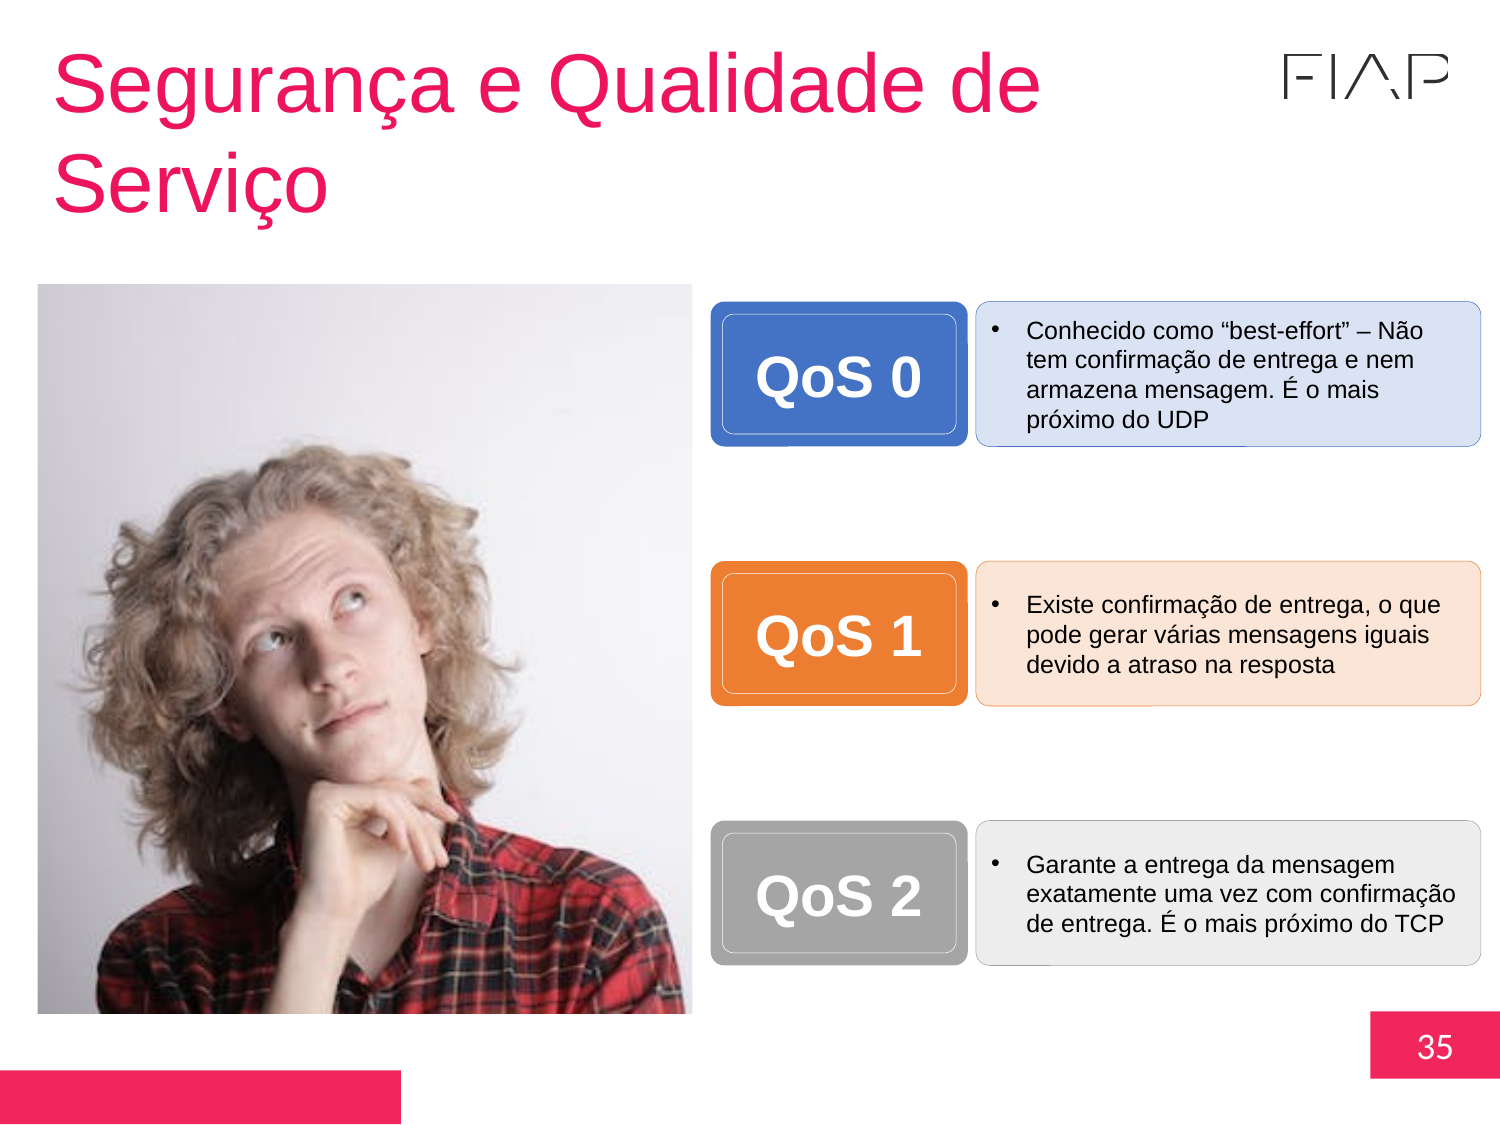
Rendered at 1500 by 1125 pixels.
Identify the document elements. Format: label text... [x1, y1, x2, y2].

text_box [710, 560, 1482, 707]
picture [1284, 54, 1448, 99]
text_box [710, 820, 1482, 966]
picture [37, 284, 693, 1014]
text_box Segurança e Qualidade de Serviço [37, 21, 1123, 237]
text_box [710, 301, 1482, 447]
